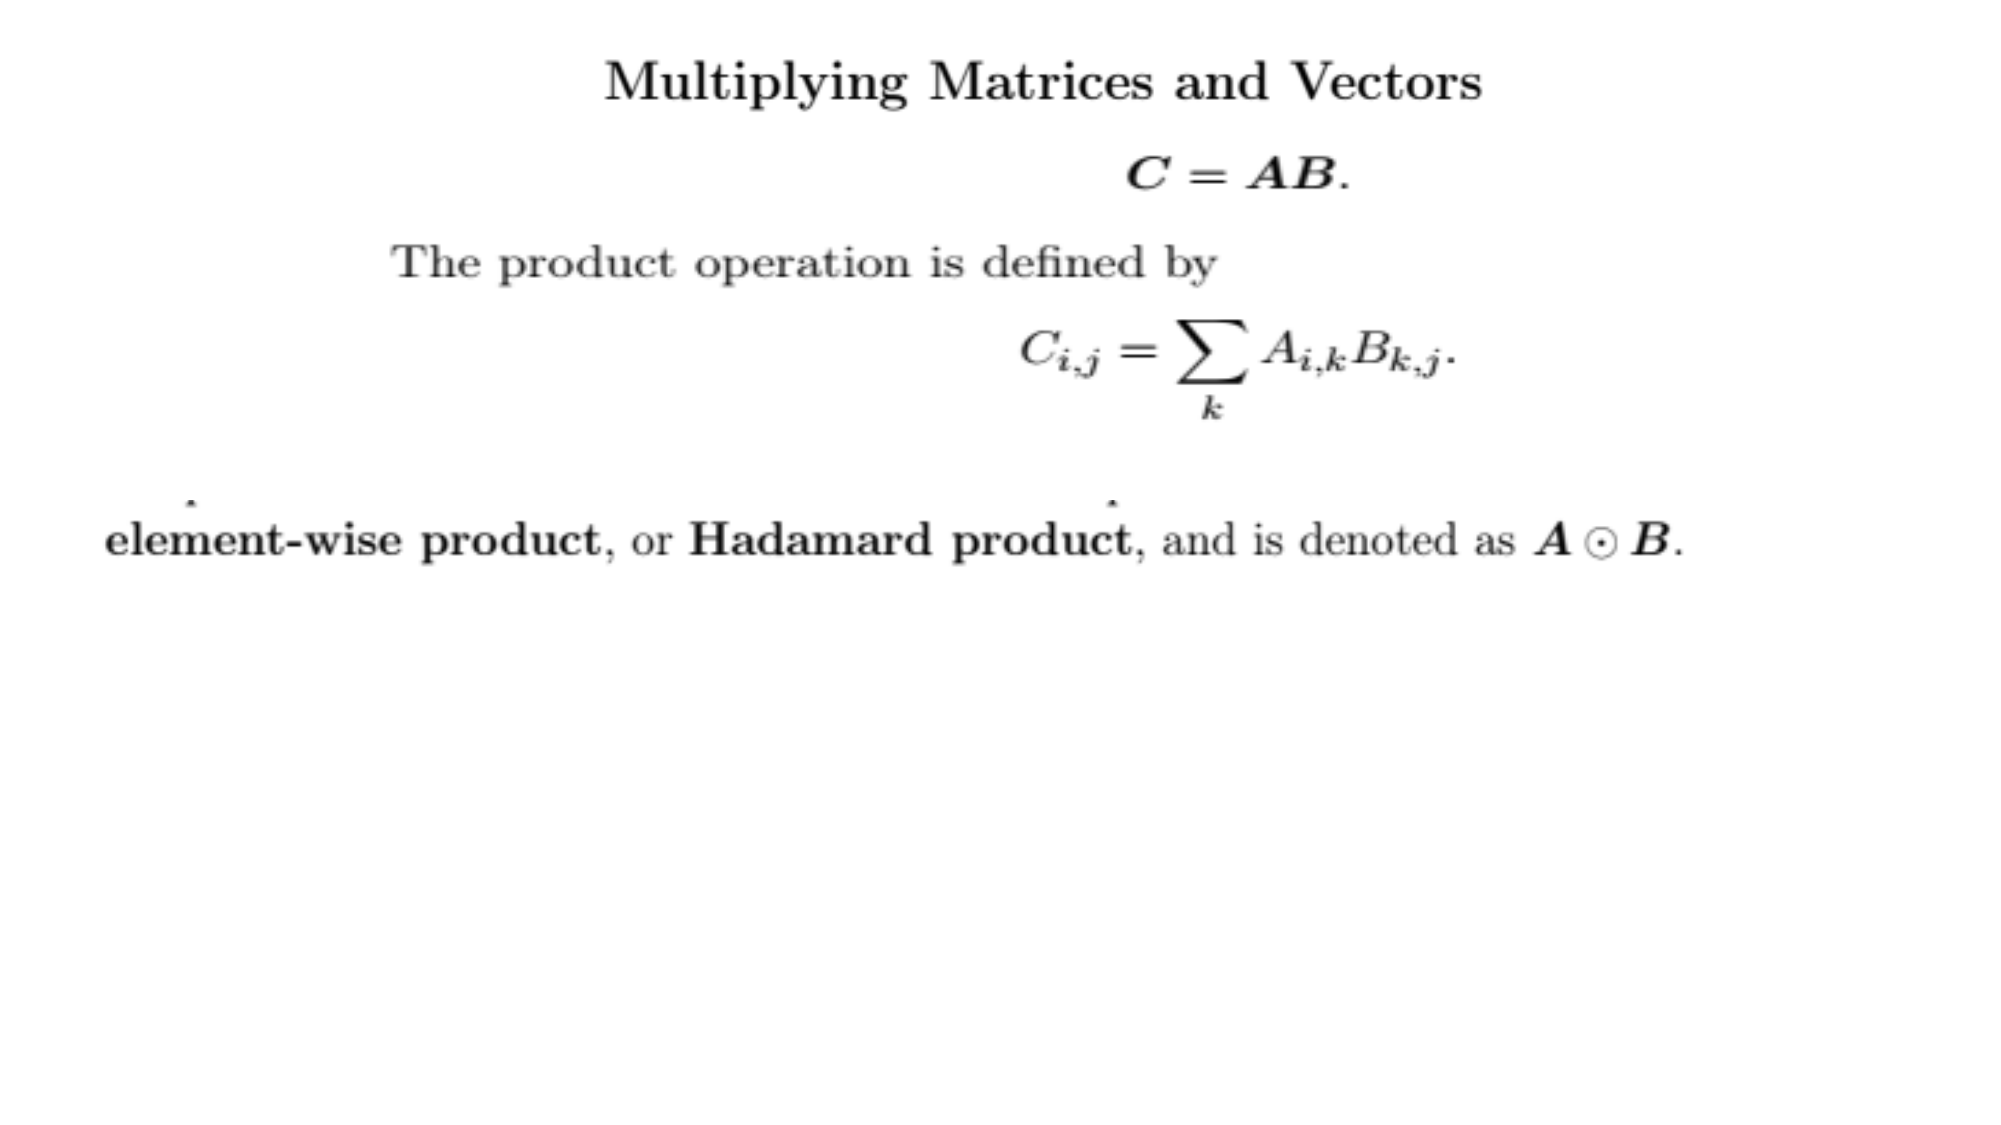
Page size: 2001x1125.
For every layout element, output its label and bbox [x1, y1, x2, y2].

picture [93, 500, 1706, 589]
picture [359, 149, 1533, 428]
picture [586, 24, 1502, 139]
